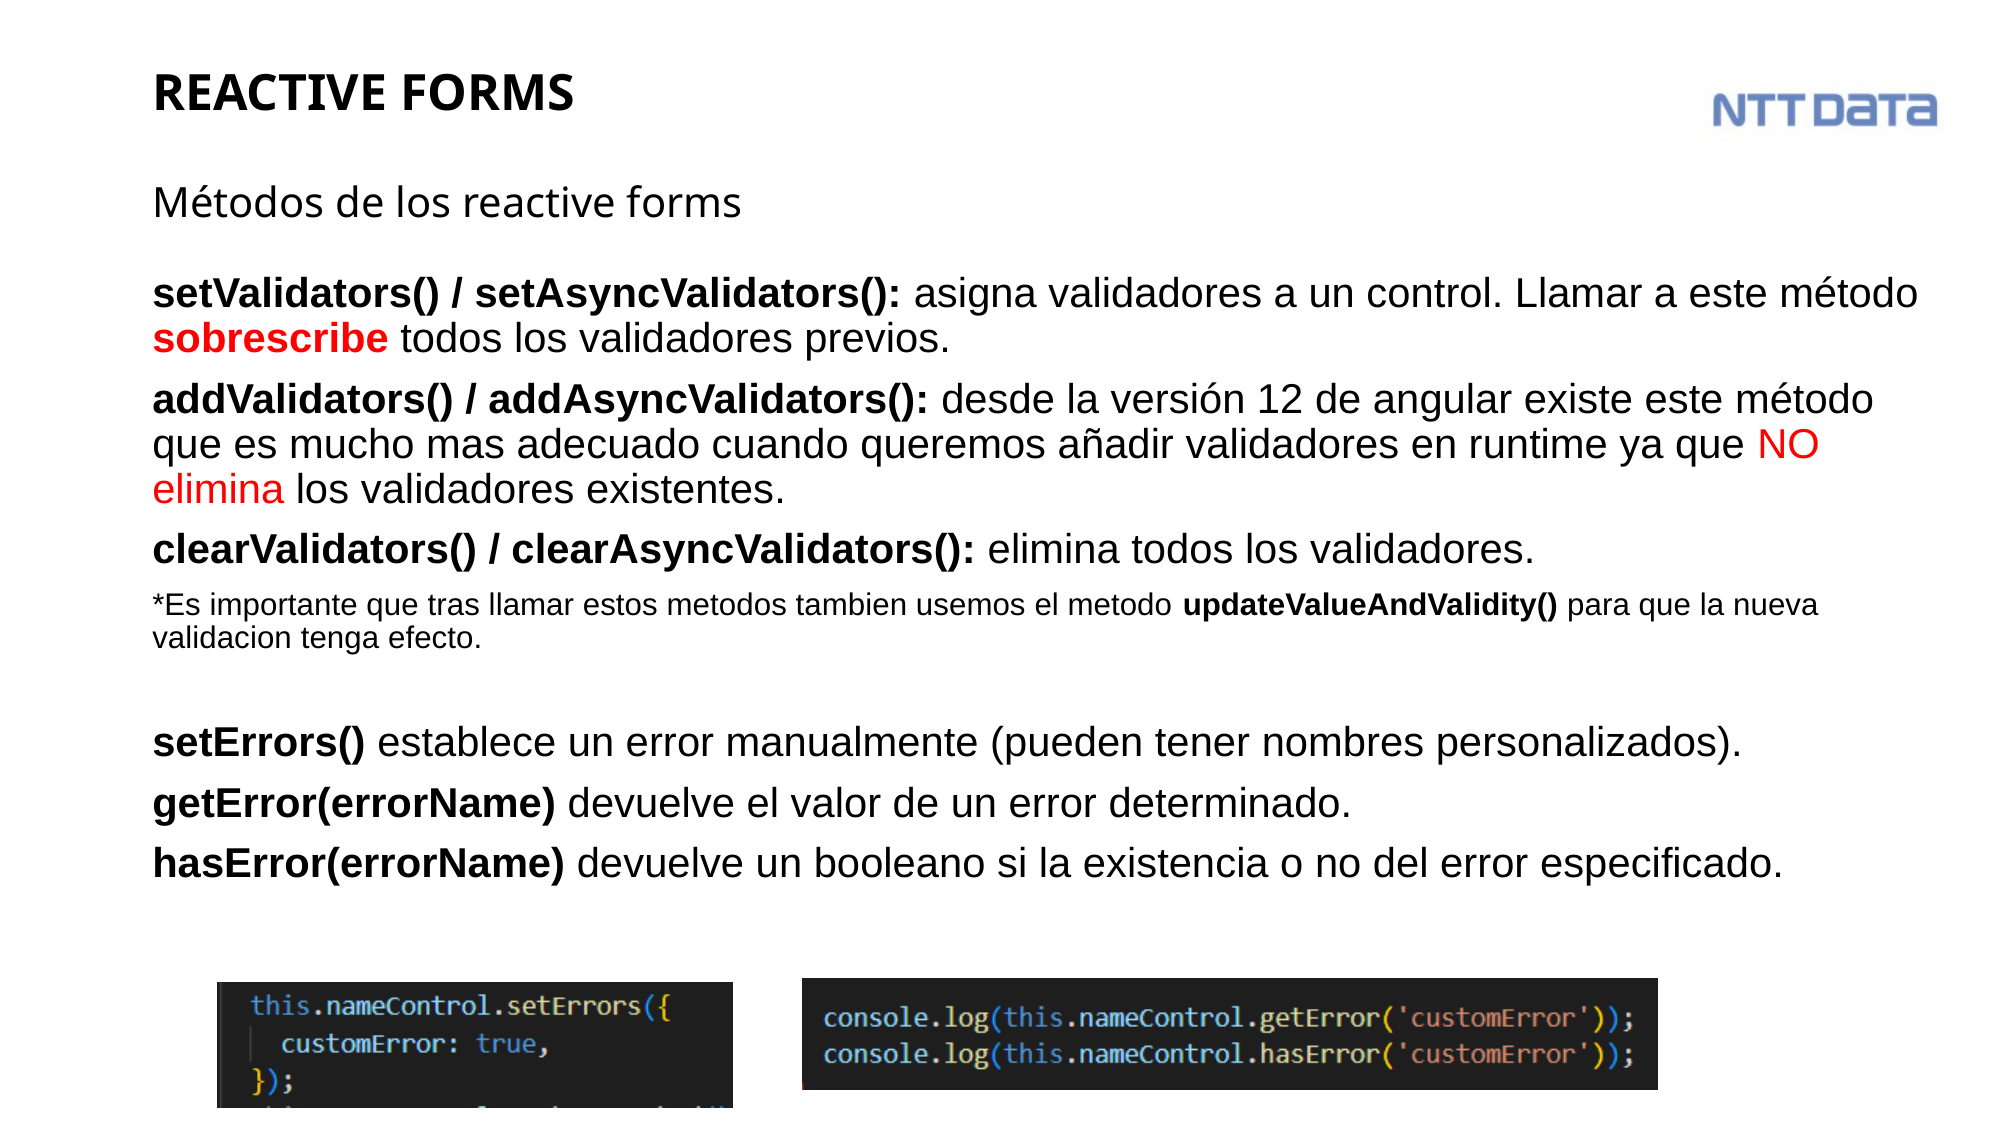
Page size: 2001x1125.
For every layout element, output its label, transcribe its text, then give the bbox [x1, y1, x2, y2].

picture [1695, 61, 1961, 164]
list setValidators() / setAsyncValidators(): asigna validadores a un control. Llamar a este método sobrescribe todos los validadores previos. addValidators() / addAsyncValidators(): desde la versión 12 de angular existe este método que es mucho mas adecuado cuando queremos añadir validadores en runtime ya que NO elimina los validadores existentes. clearValidators() / clearAsyncValidators(): elimina todos los validadores. *Es importante que tras llamar estos metodos tambien usemos el metodo updateValueAndValidity() para que la nueva validacion tenga efecto. setErrors() establece un error manualmente (pueden tener nombres personalizados). getError(errorName) devuelve el valor de un error determinado. hasError(errorName) devuelve un booleano si la existencia o no del error especificado. [137, 264, 1955, 1014]
title REACTIVE FORMS [137, 59, 1709, 144]
picture [217, 982, 733, 1108]
list Métodos de los reactive forms [137, 163, 1709, 244]
picture [802, 978, 1658, 1090]
